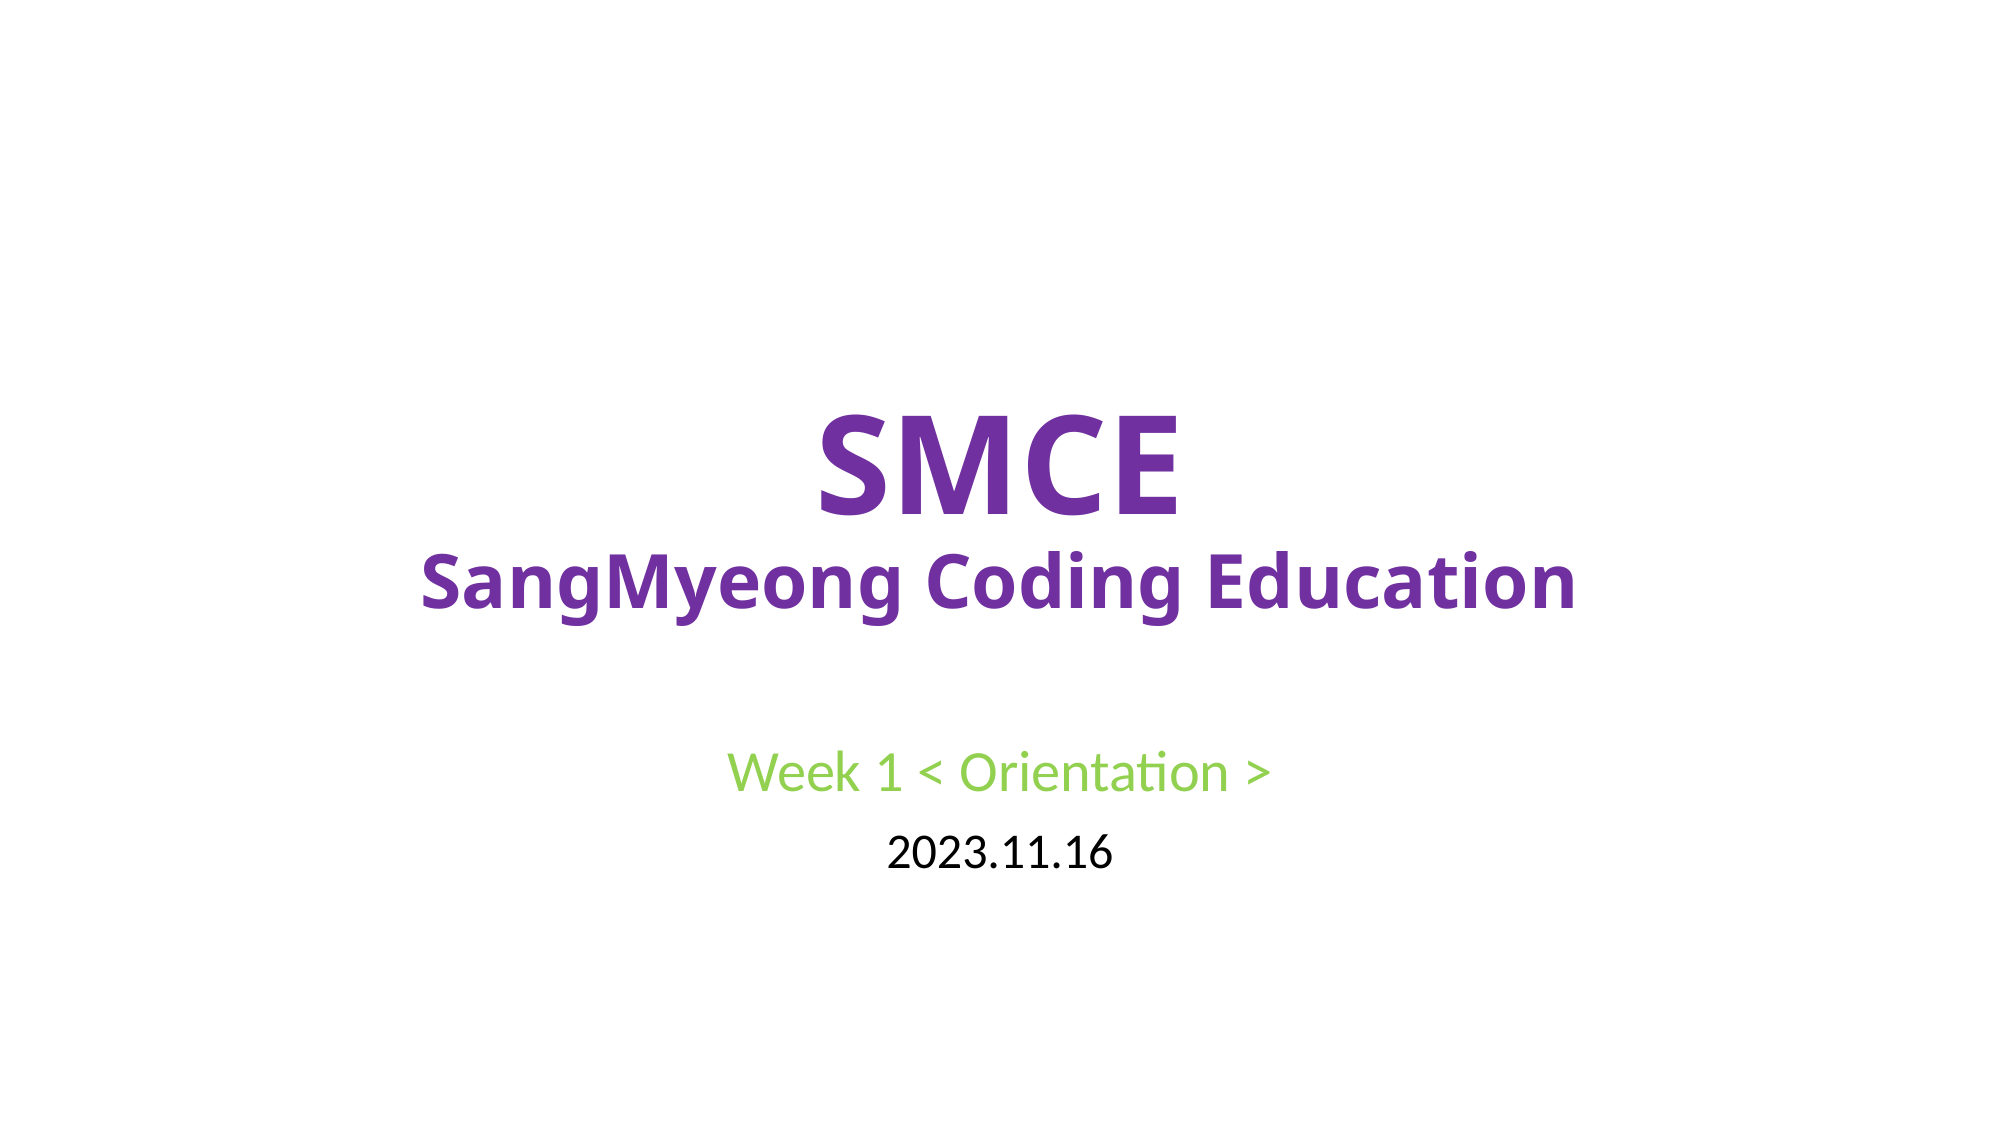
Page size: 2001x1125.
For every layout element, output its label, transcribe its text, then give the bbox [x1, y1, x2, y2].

subtitle Week 1 < Orientation > 2023.11.16 [249, 733, 1750, 1006]
title SMCE SangMyeong Coding Education [249, 277, 1750, 633]
